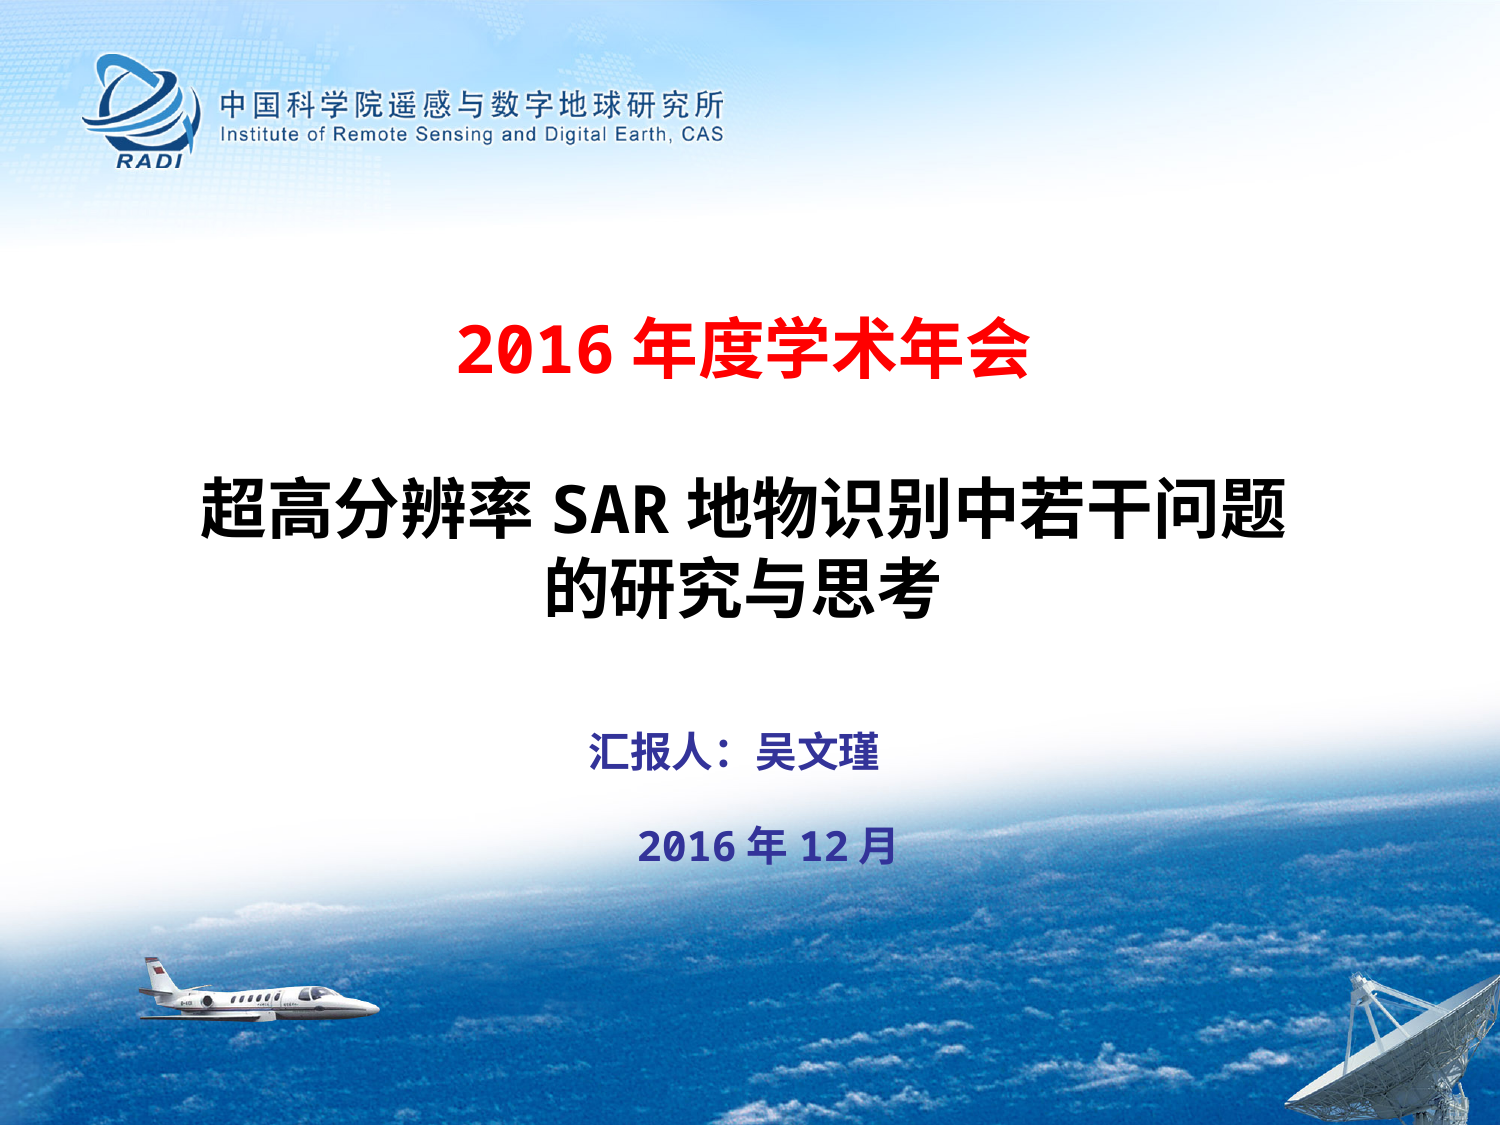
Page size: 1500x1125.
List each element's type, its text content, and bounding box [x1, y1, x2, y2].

picture [0, 0, 1500, 1125]
text_box 2016年度学术年会 超高分辨率SAR地物识别中若干问题 的研究与思考 [112, 299, 1375, 635]
text_box 汇报人：吴文瑾 [225, 718, 1244, 784]
text_box 2016年12月 [399, 812, 1138, 878]
